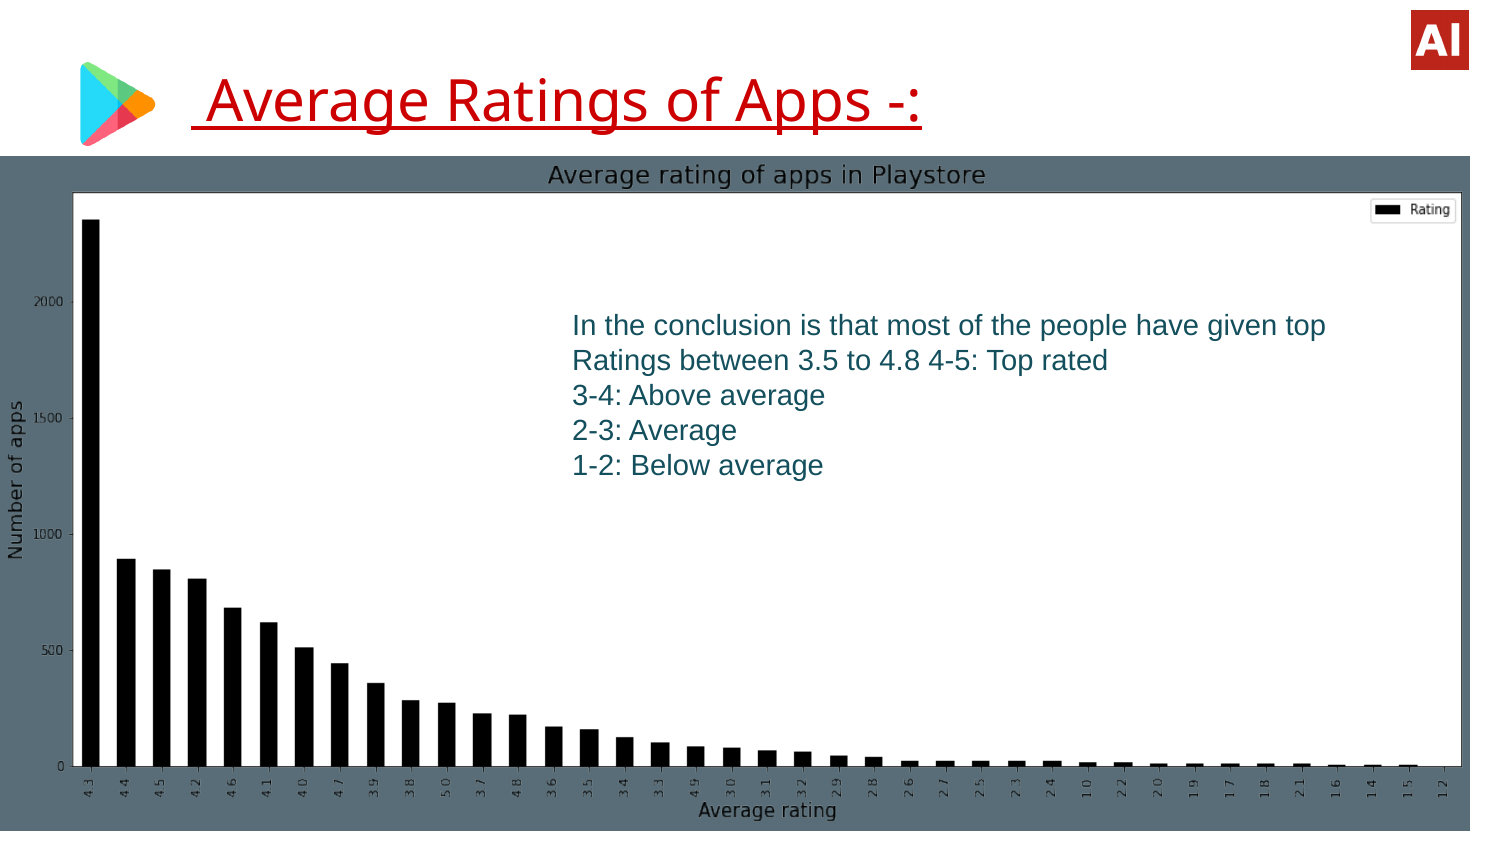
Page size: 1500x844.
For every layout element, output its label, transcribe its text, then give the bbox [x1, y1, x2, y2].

title Average Ratings of Apps -: [175, 47, 1500, 142]
picture [0, 155, 1471, 831]
picture [1411, 10, 1469, 47]
text_box [75, 62, 160, 146]
